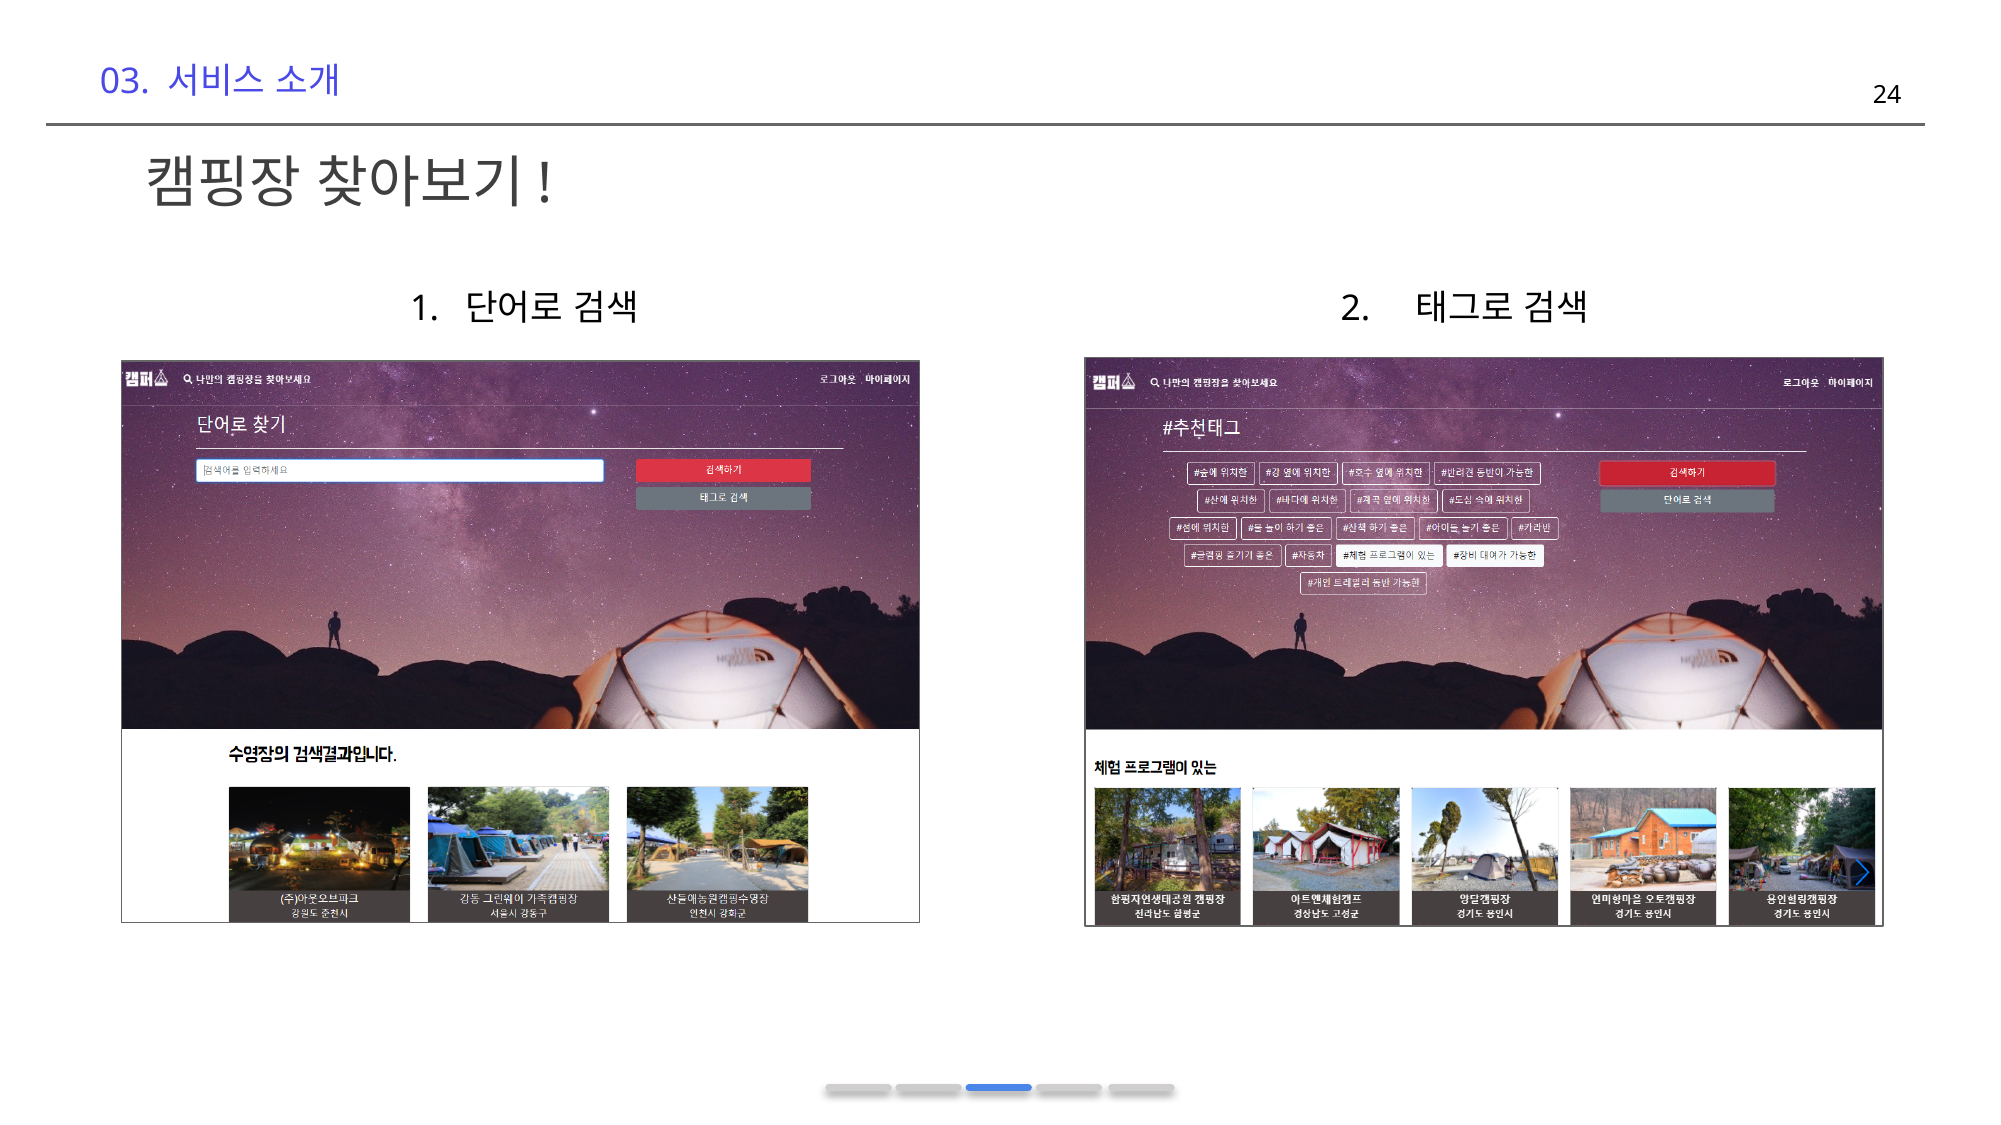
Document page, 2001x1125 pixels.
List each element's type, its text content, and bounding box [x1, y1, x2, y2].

text_box 2. 태그로 검색 [1250, 270, 1665, 343]
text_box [84, 50, 778, 123]
text_box 단어로 검색 [375, 270, 790, 343]
picture [122, 361, 919, 922]
text_box 24 [1848, 63, 1926, 124]
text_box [84, 136, 778, 223]
picture [1085, 357, 1883, 926]
